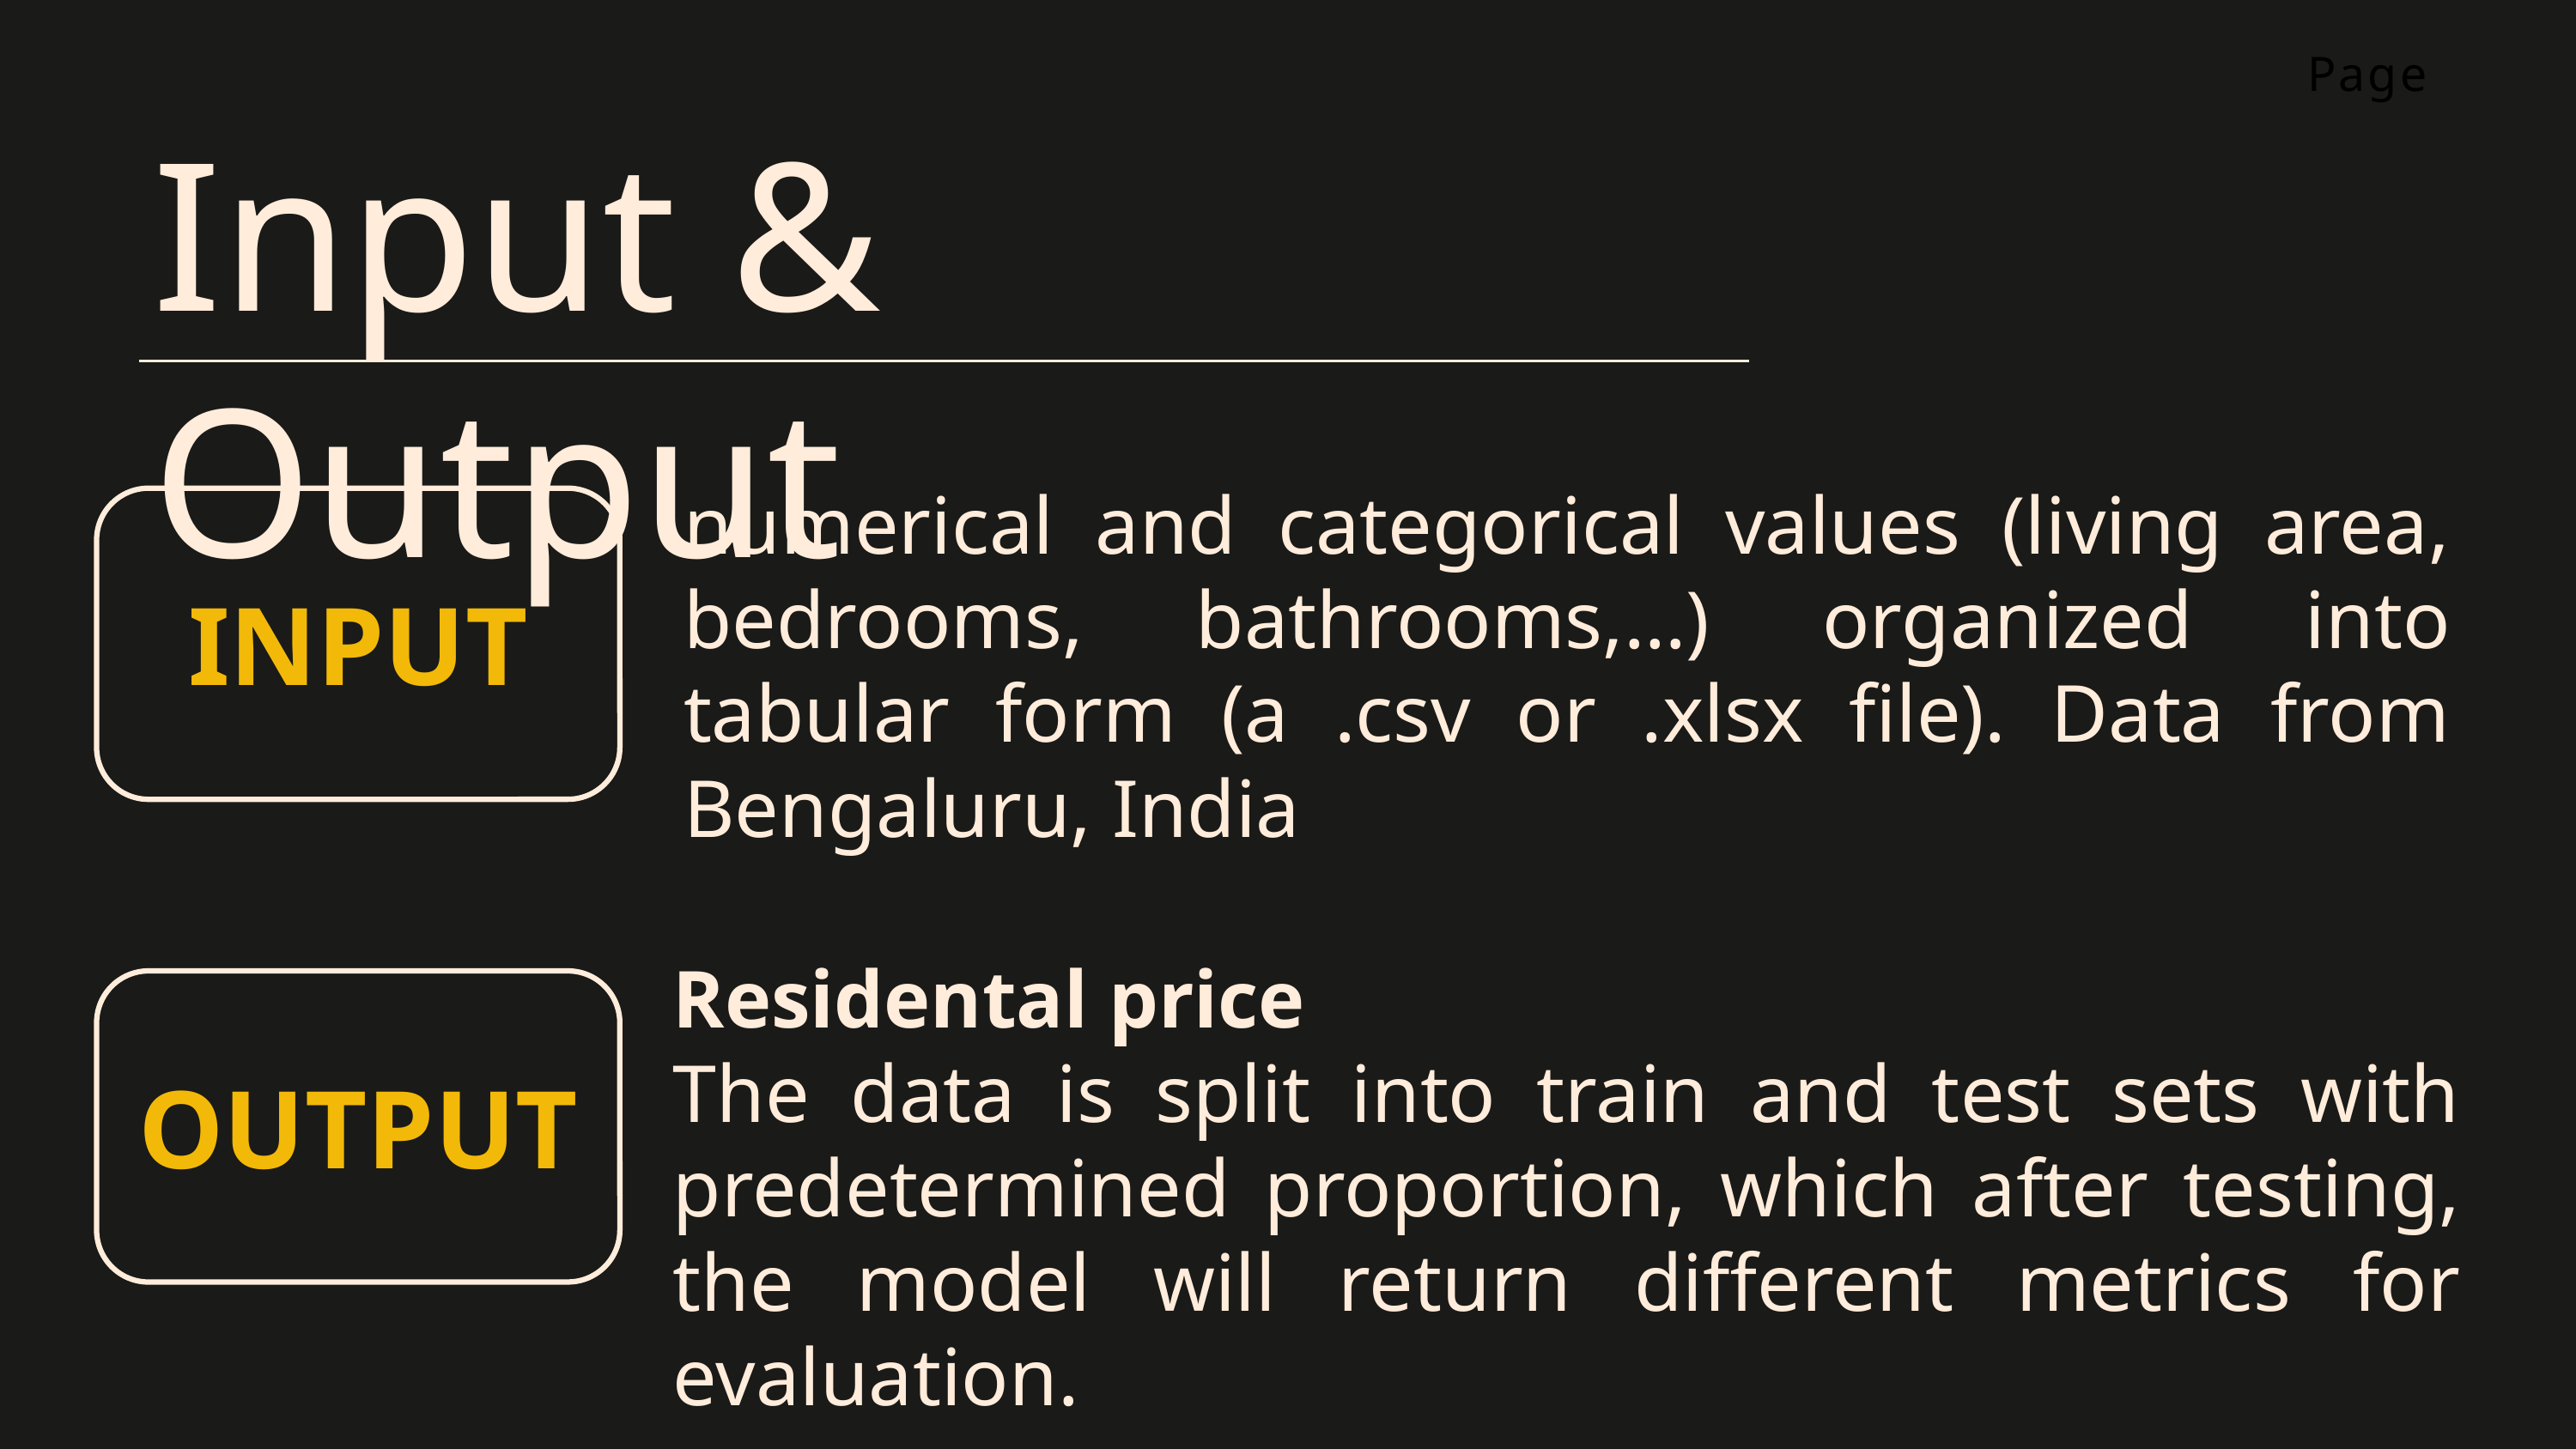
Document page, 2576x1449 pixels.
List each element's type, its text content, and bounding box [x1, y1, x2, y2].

text_box numerical and categorical values (living area, bedrooms, bathrooms,…) organized into tabular form (a .csv or .xlsx file). Data from Bengaluru, India [671, 469, 2465, 859]
text_box Input & Output [139, 99, 1573, 360]
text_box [96, 488, 621, 800]
text_box Page [2241, 34, 2494, 101]
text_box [96, 970, 621, 1282]
text_box Residental price The data is split into train and test sets with predetermined proportion, which after testing, the model will return different metrics for evaluation. [659, 895, 2476, 1428]
text_box Input & Output [139, 368, 1573, 605]
